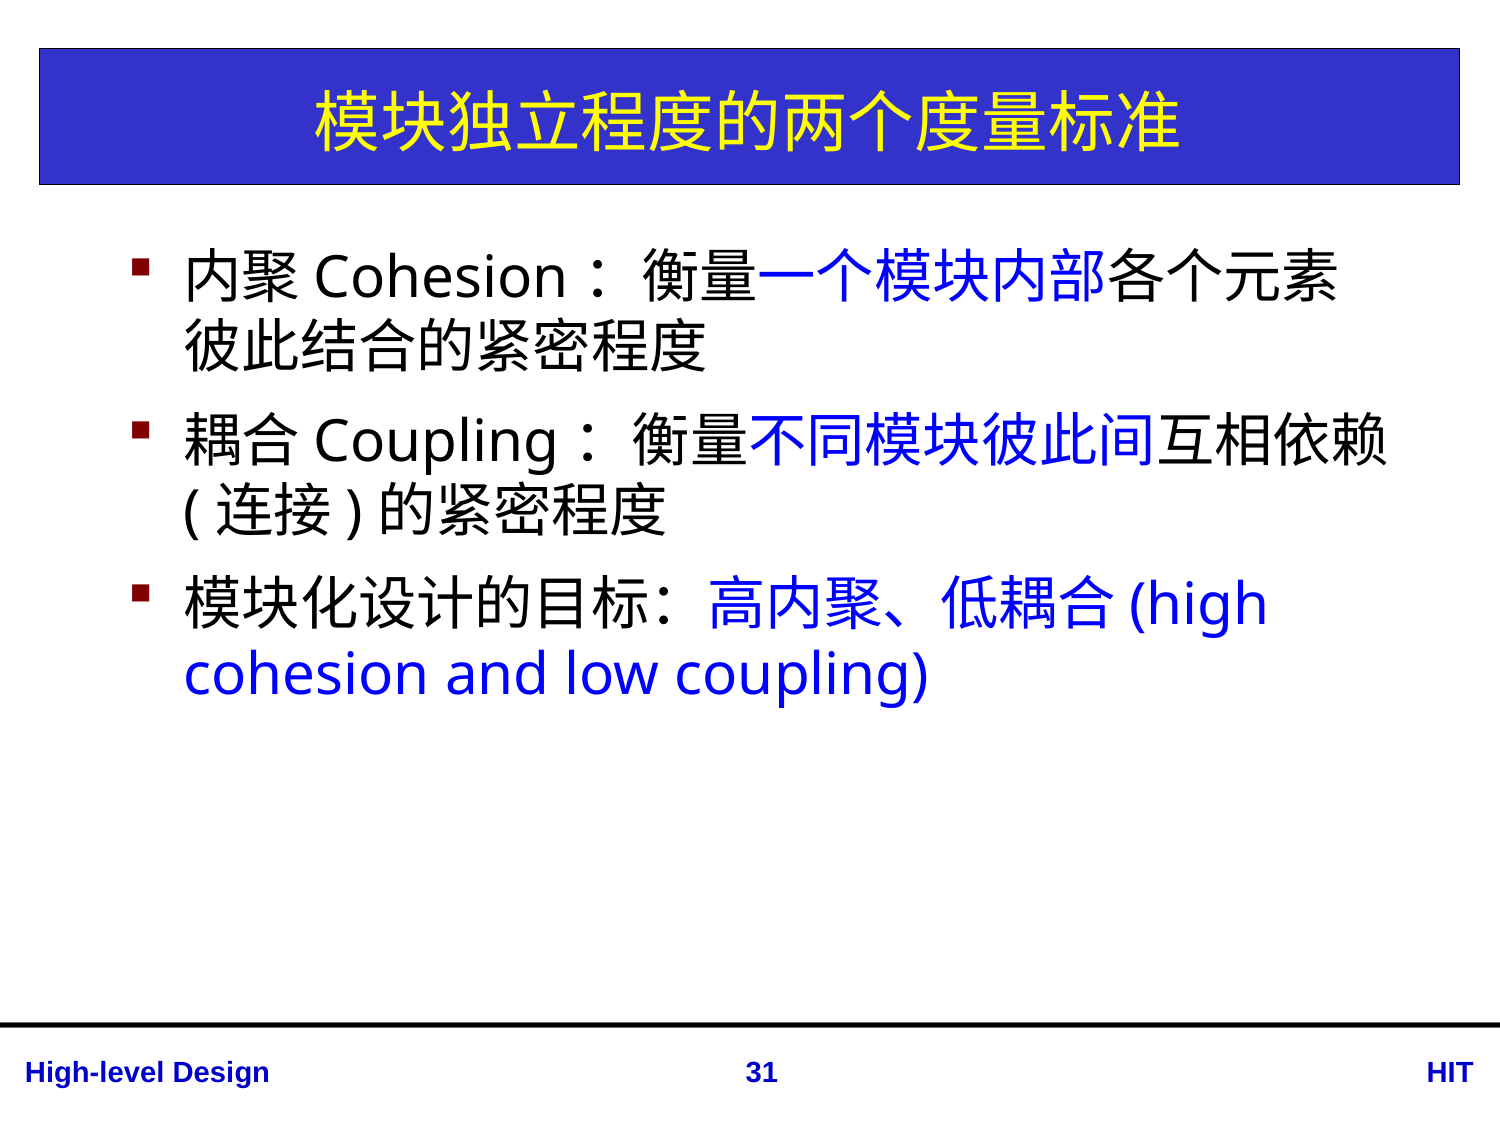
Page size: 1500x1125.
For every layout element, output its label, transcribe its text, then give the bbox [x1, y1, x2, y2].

title 模块独立程度的两个度量标准 [38, 54, 1457, 185]
list 内聚Cohesion：衡量一个模块内部各个元素彼此结合的紧密程度 耦合Coupling：衡量不同模块彼此间互相依赖(连接)的紧密程度 模块化设计的目标：高内聚、低耦合(high cohesion and low coupling) [111, 231, 1412, 941]
